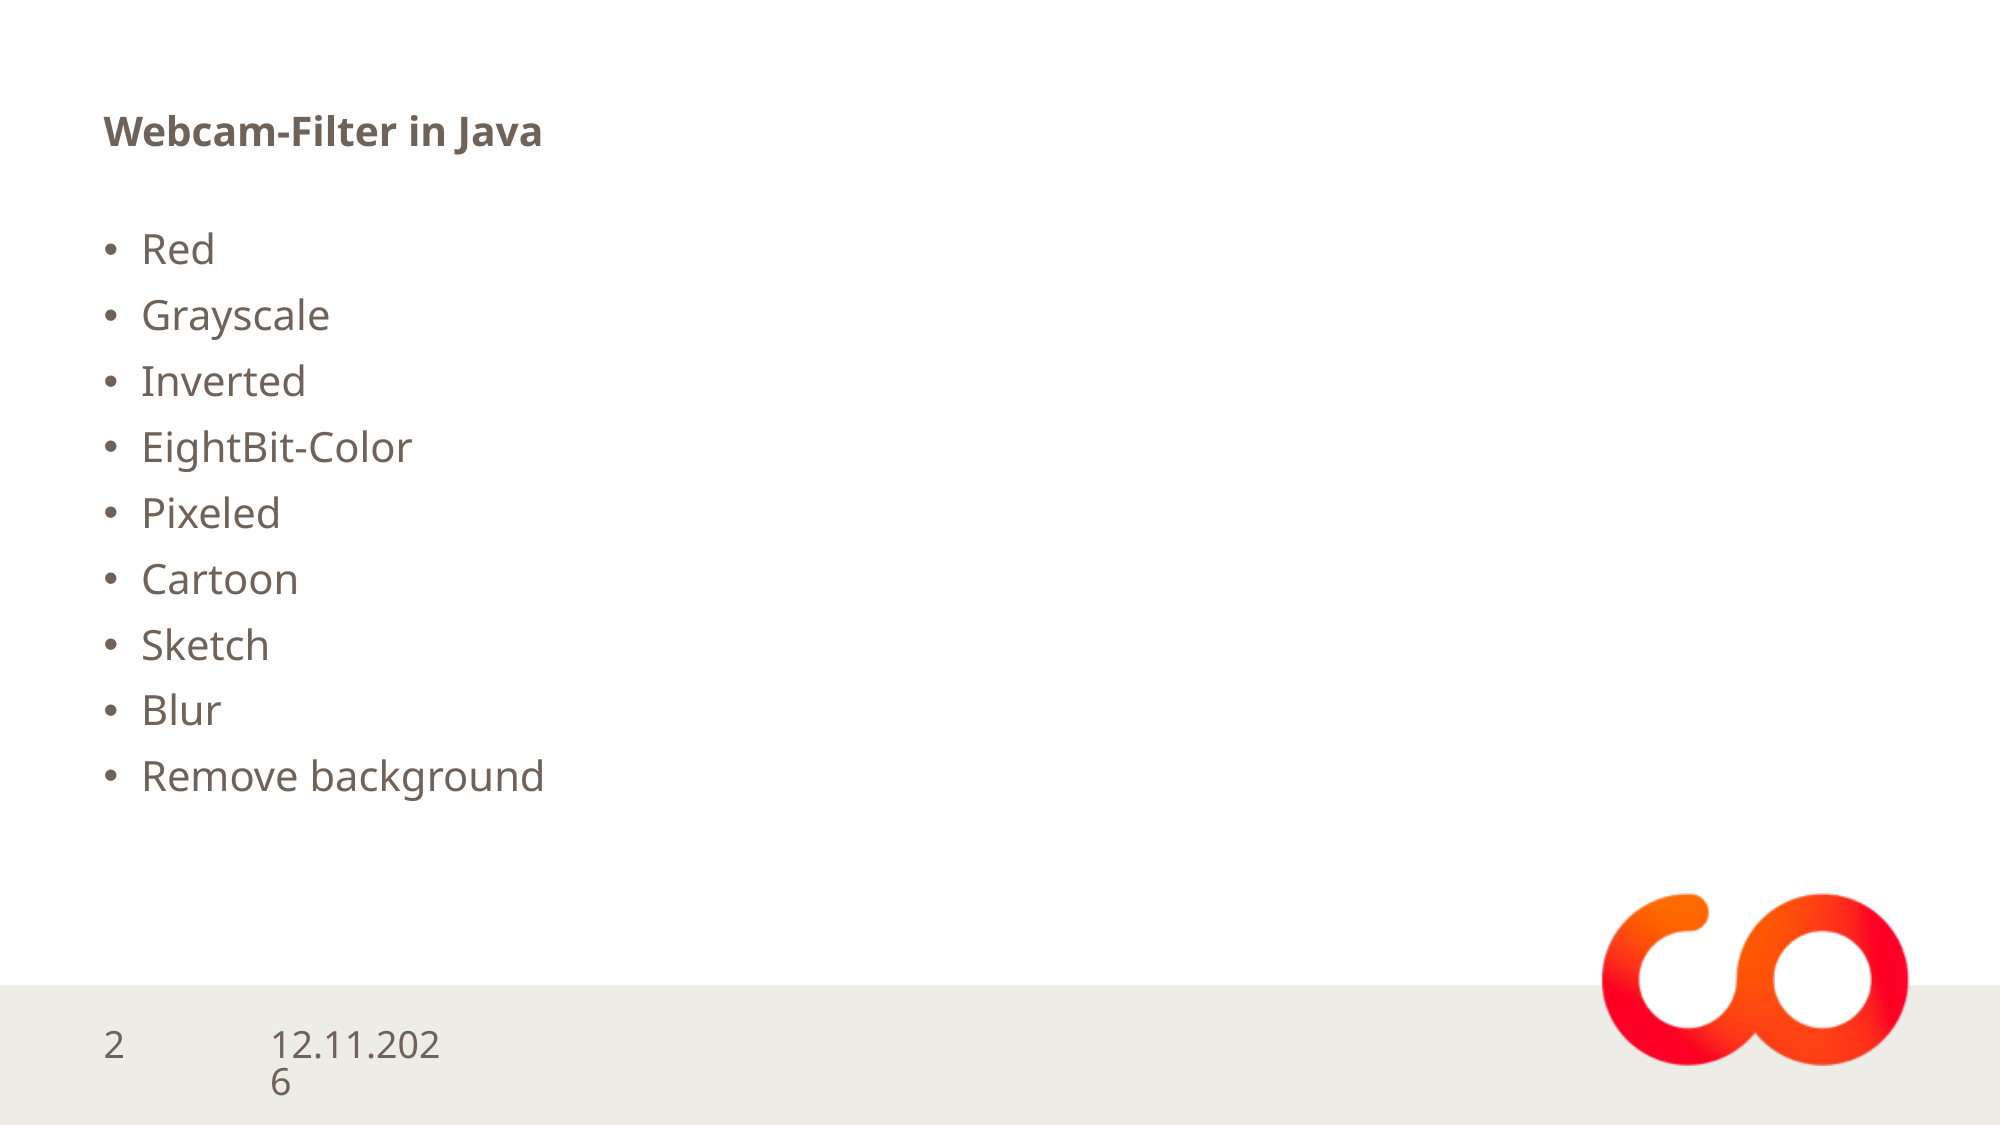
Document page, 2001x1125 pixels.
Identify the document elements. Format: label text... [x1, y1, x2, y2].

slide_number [255, 1027, 476, 1065]
title Webcam-Filter in Java [88, 103, 1920, 163]
picture [1601, 892, 1911, 1069]
list Red Grayscale Inverted EightBit-Color Pixeled Cartoon Sketch Blur Remove background [88, 221, 1920, 872]
